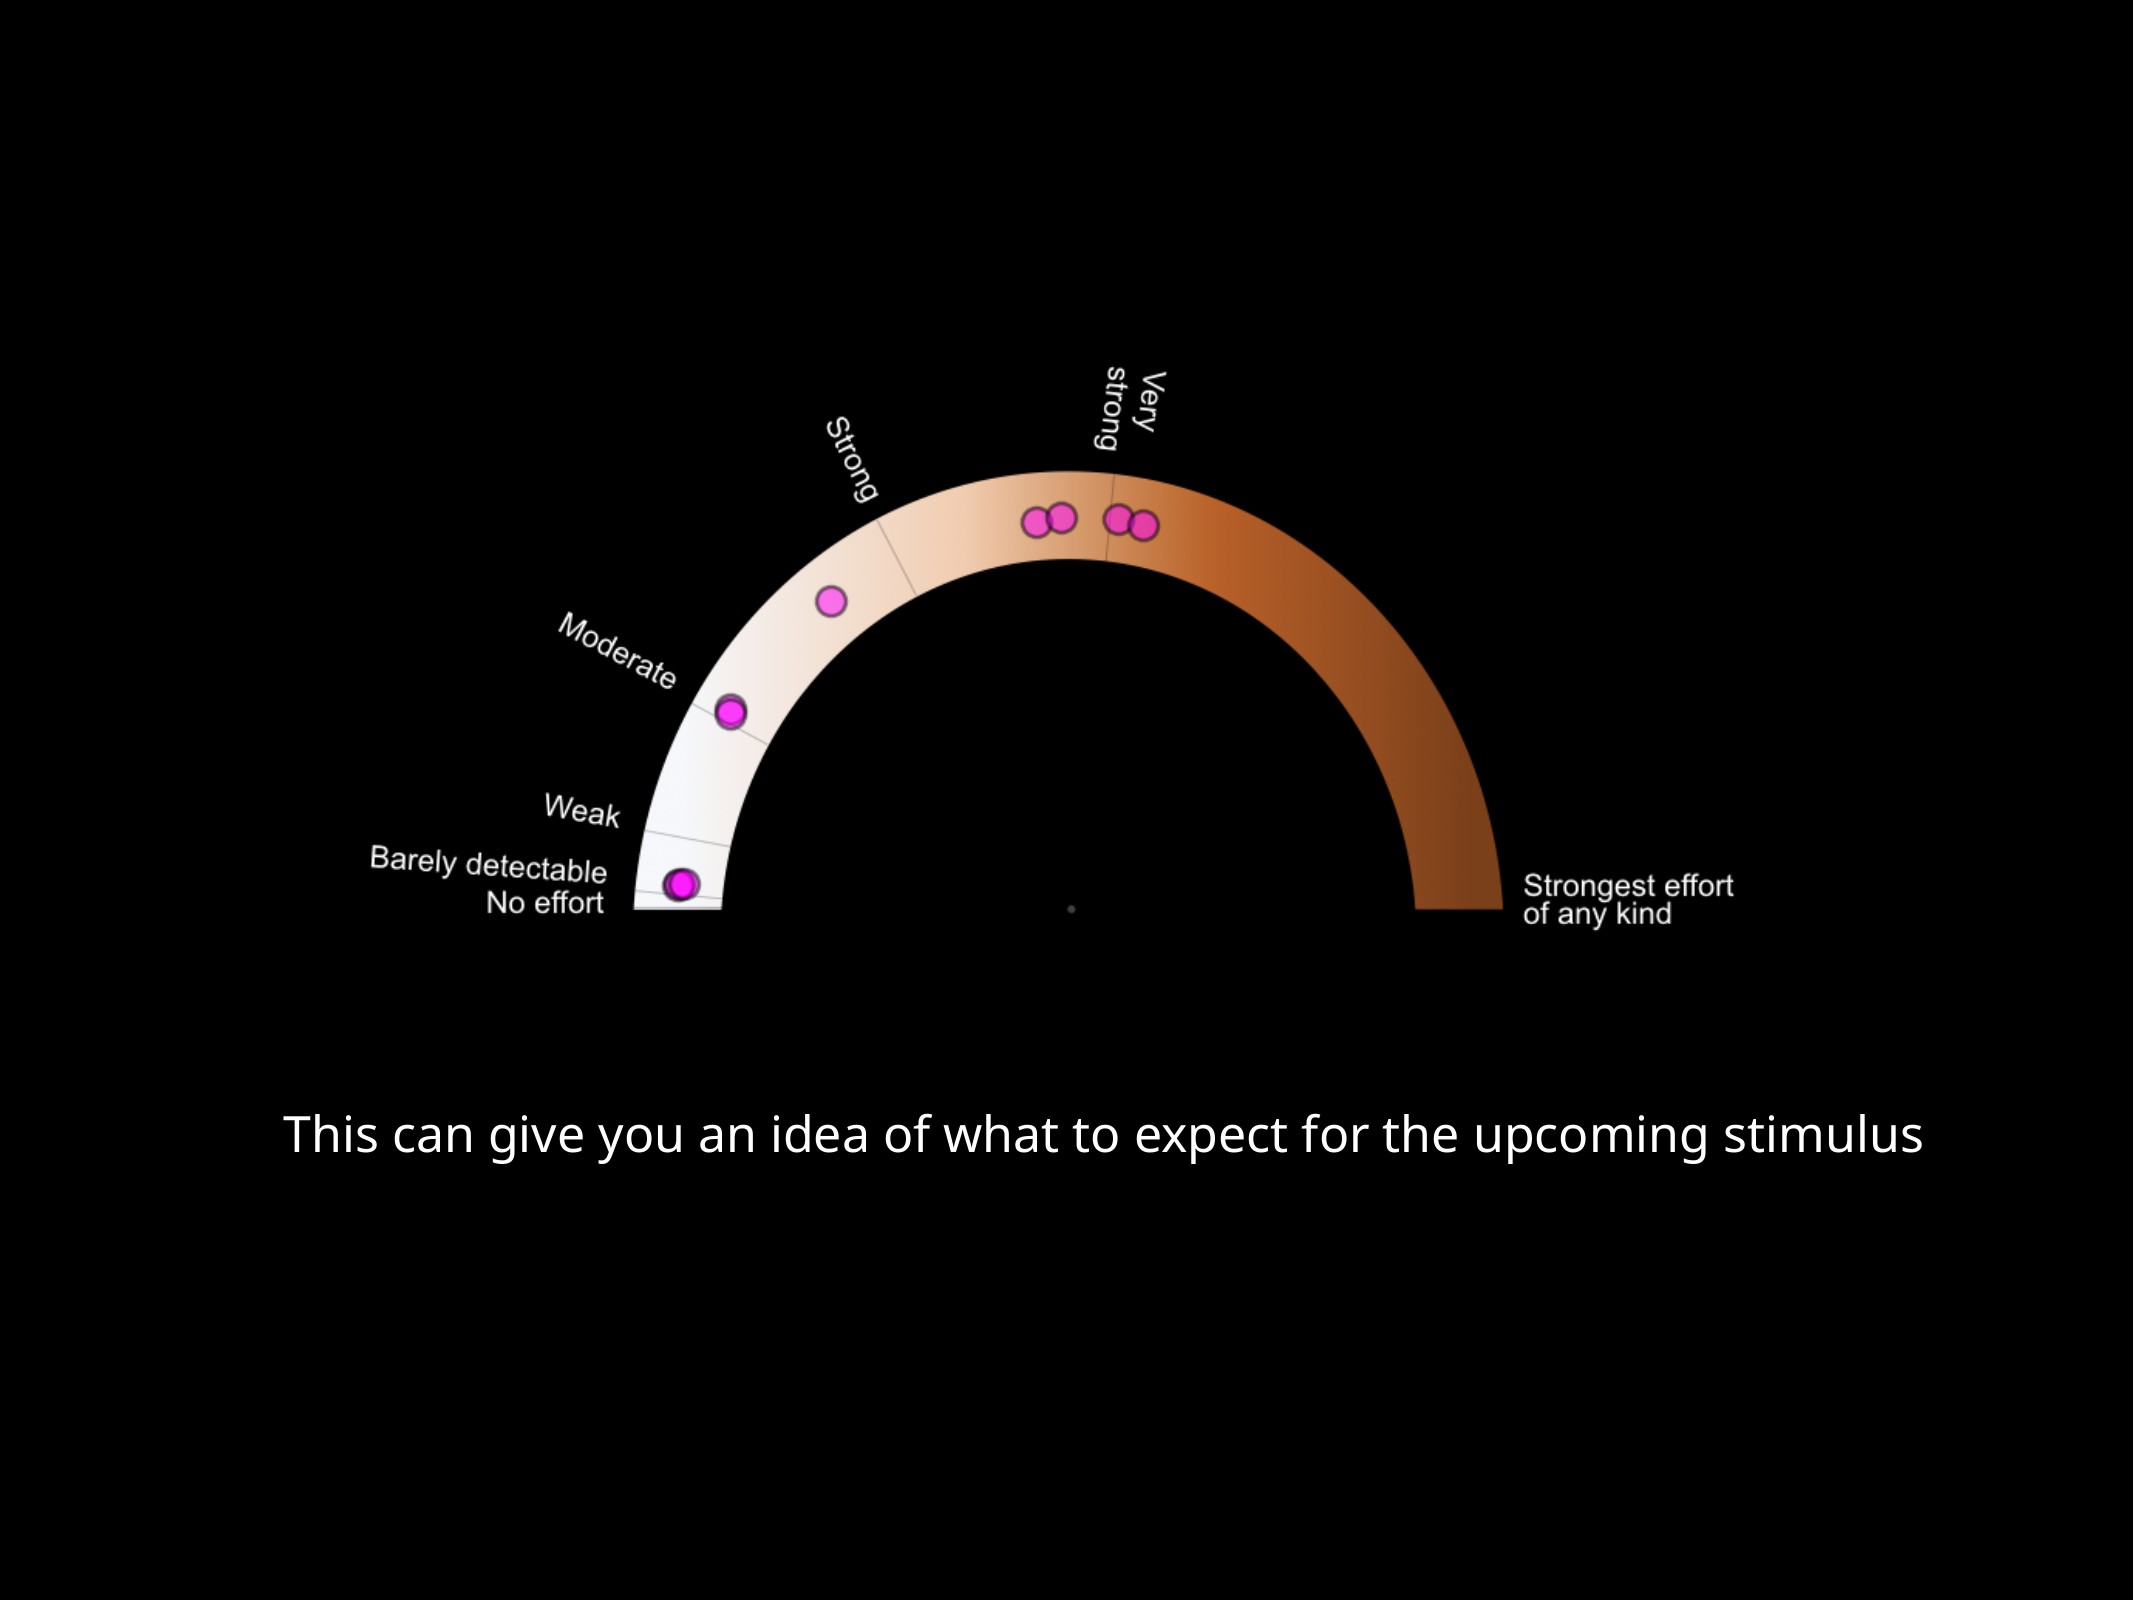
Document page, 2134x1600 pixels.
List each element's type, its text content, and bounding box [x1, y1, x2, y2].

text_box This can give you an idea of what to expect for the upcoming stimulus [275, 1094, 1934, 1172]
picture [327, 281, 1817, 1024]
